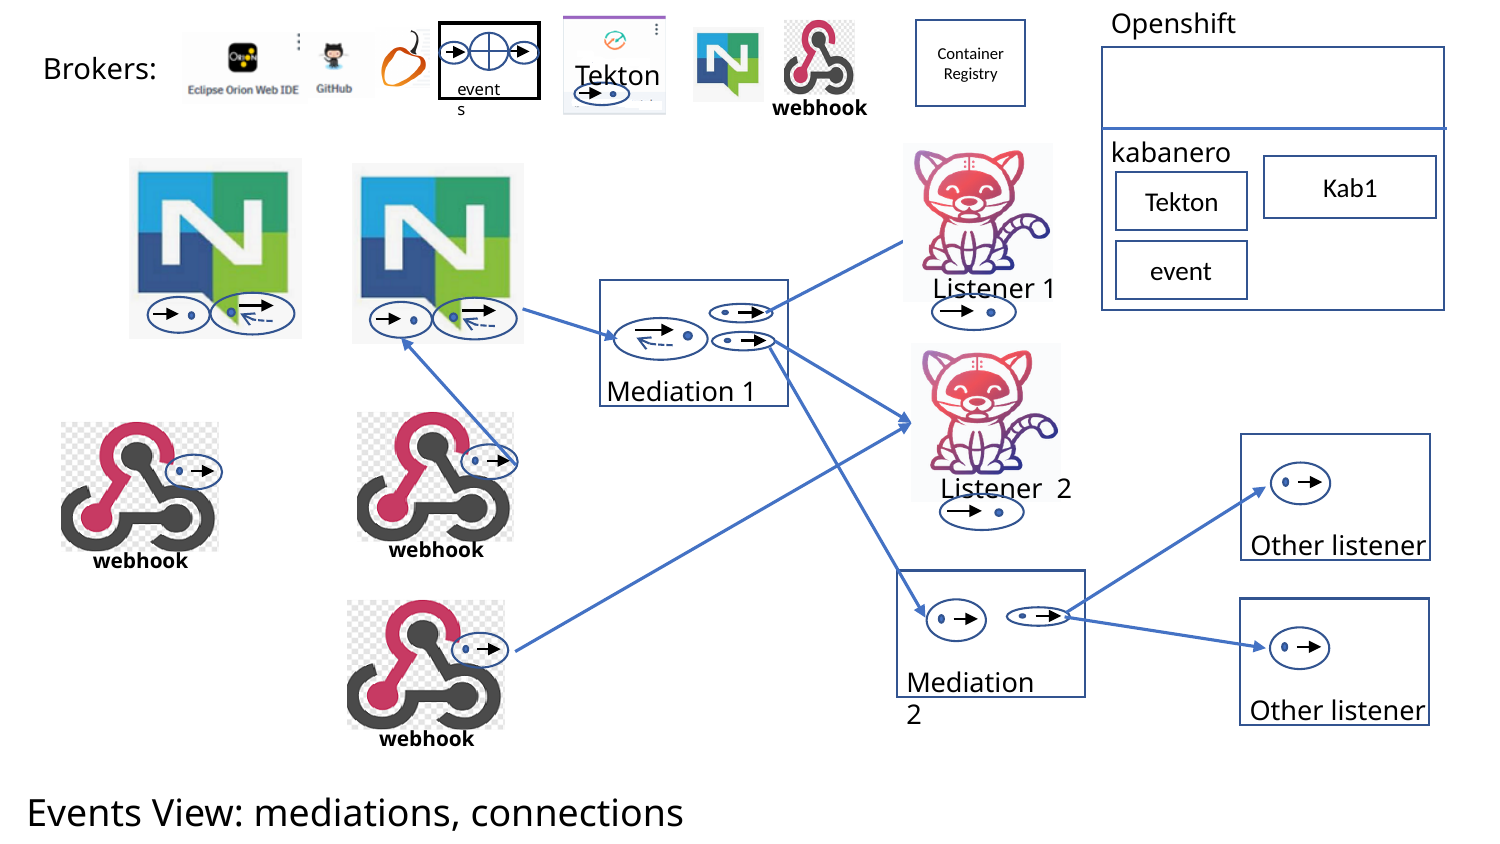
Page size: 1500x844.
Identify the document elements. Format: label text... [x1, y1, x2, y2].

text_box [765, 226, 903, 313]
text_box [357, 411, 515, 562]
text_box Openshift [1096, 0, 1251, 47]
text_box [1101, 130, 1445, 311]
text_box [911, 343, 1086, 530]
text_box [1064, 616, 1266, 649]
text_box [774, 341, 912, 347]
text_box kabanero [1096, 127, 1246, 176]
text_box Brokers: [28, 42, 172, 93]
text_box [347, 599, 509, 750]
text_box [351, 163, 524, 344]
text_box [1234, 598, 1450, 734]
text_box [903, 143, 1072, 331]
text_box Kab1 [1263, 155, 1437, 219]
text_box Tekton [1115, 171, 1248, 231]
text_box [439, 22, 540, 108]
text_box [129, 158, 301, 339]
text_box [1235, 433, 1451, 569]
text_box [1066, 486, 1266, 613]
text_box Events View: mediations, connections [11, 782, 700, 842]
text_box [613, 317, 708, 360]
picture [182, 27, 430, 104]
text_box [400, 337, 516, 466]
text_box Container Registry [915, 19, 1026, 107]
text_box Mediation 1 [591, 367, 769, 415]
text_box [711, 331, 775, 351]
picture [692, 27, 764, 102]
text_box tri [599, 279, 789, 367]
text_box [515, 422, 912, 652]
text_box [891, 570, 1086, 706]
text_box event [1115, 240, 1248, 300]
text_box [784, 19, 855, 106]
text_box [769, 347, 926, 618]
text_box [1101, 46, 1445, 127]
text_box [61, 421, 223, 572]
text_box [522, 308, 618, 339]
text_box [709, 303, 773, 323]
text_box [563, 15, 666, 115]
